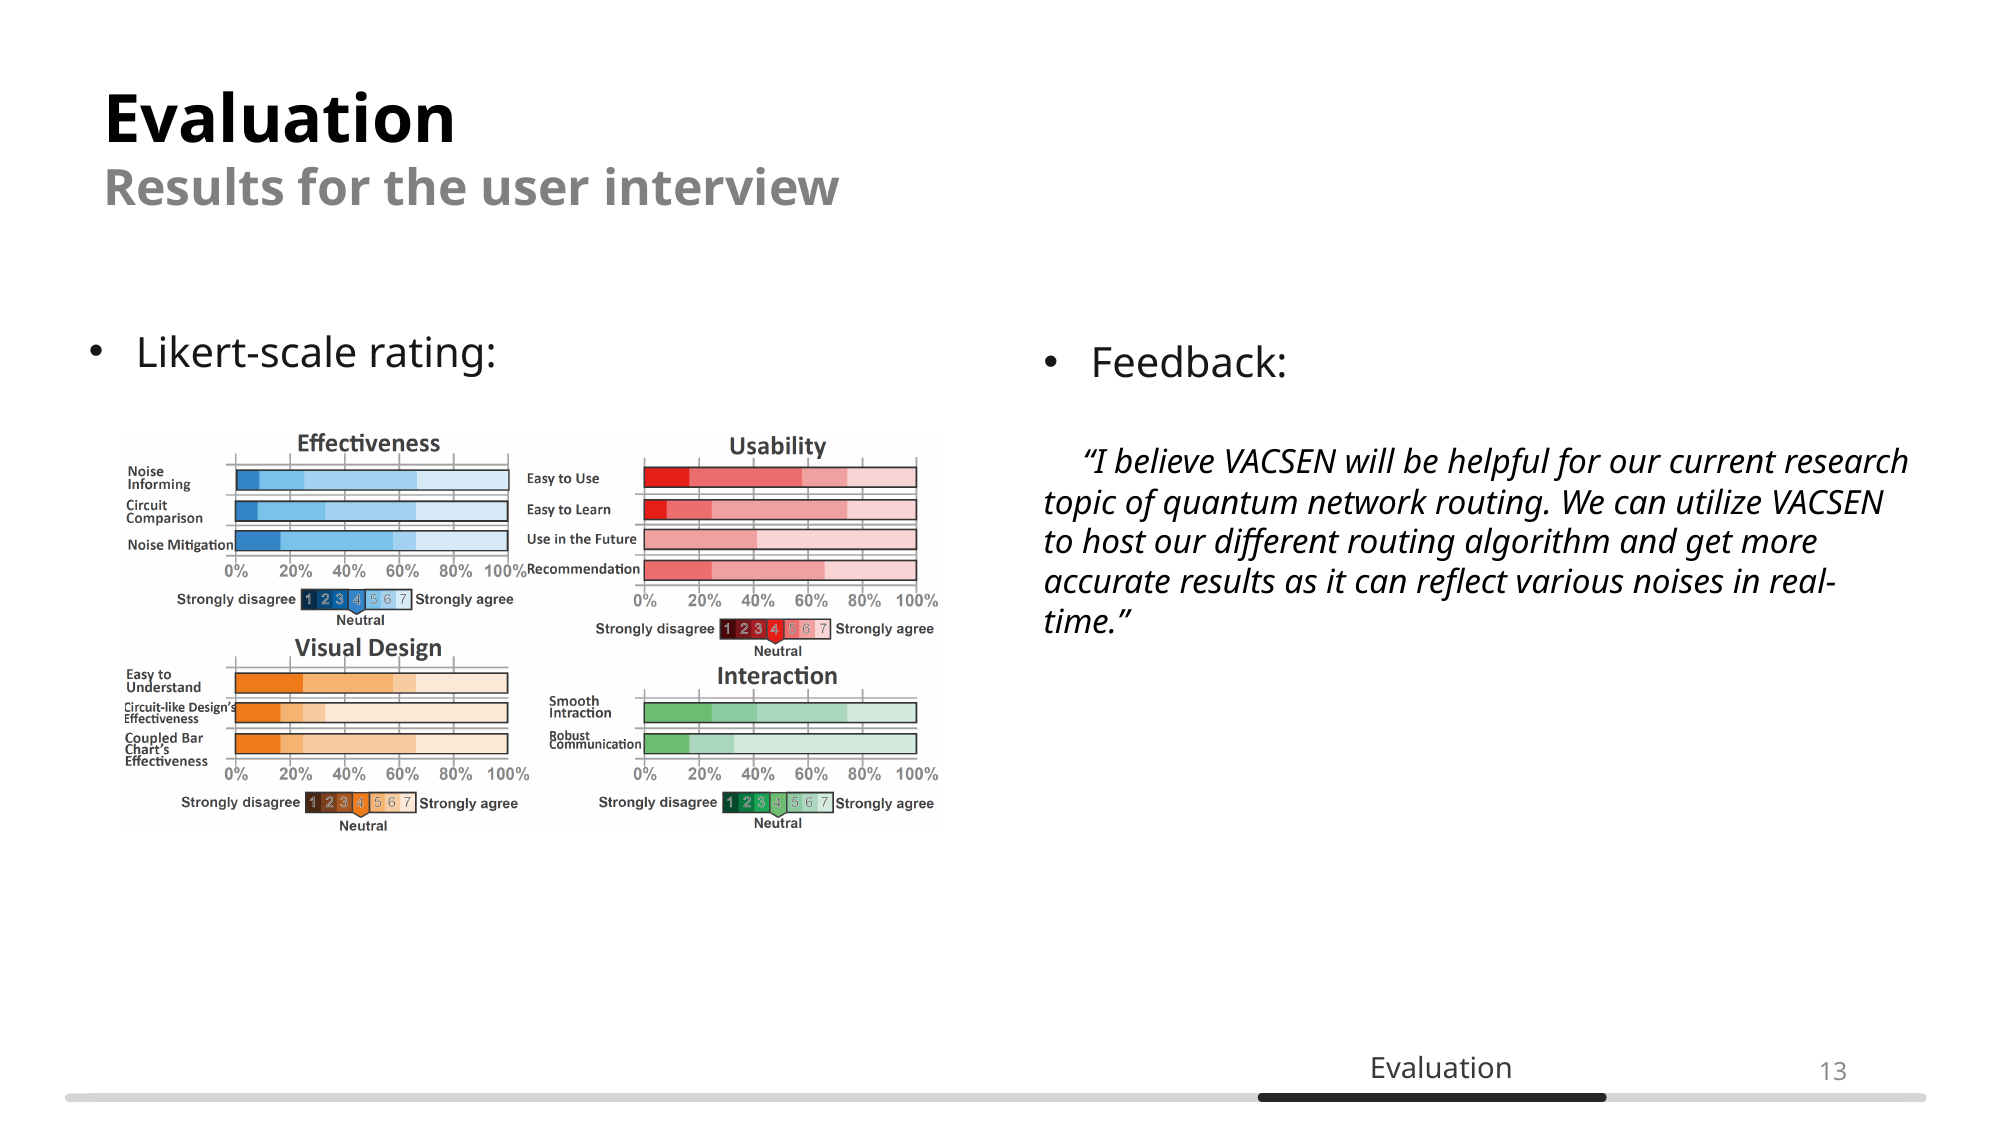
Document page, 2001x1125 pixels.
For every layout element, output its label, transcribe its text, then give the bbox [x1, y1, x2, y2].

picture [125, 431, 939, 833]
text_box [64, 1093, 1927, 1103]
text_box Feedback: “I believe VACSEN will be helpful for our current research topic of quantum network routing. We can utilize VACSEN to host our different routing algorithm and get more accurate results as it can reflect various noises in real-time.” [1019, 328, 1927, 998]
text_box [1257, 1093, 1607, 1102]
text_box Evaluation Results for the user interview [88, 68, 1681, 224]
text_box Likert-scale rating: [64, 317, 539, 733]
text_box Evaluation [1278, 1042, 1412, 1093]
slide_number 13 [1412, 1042, 1863, 1093]
